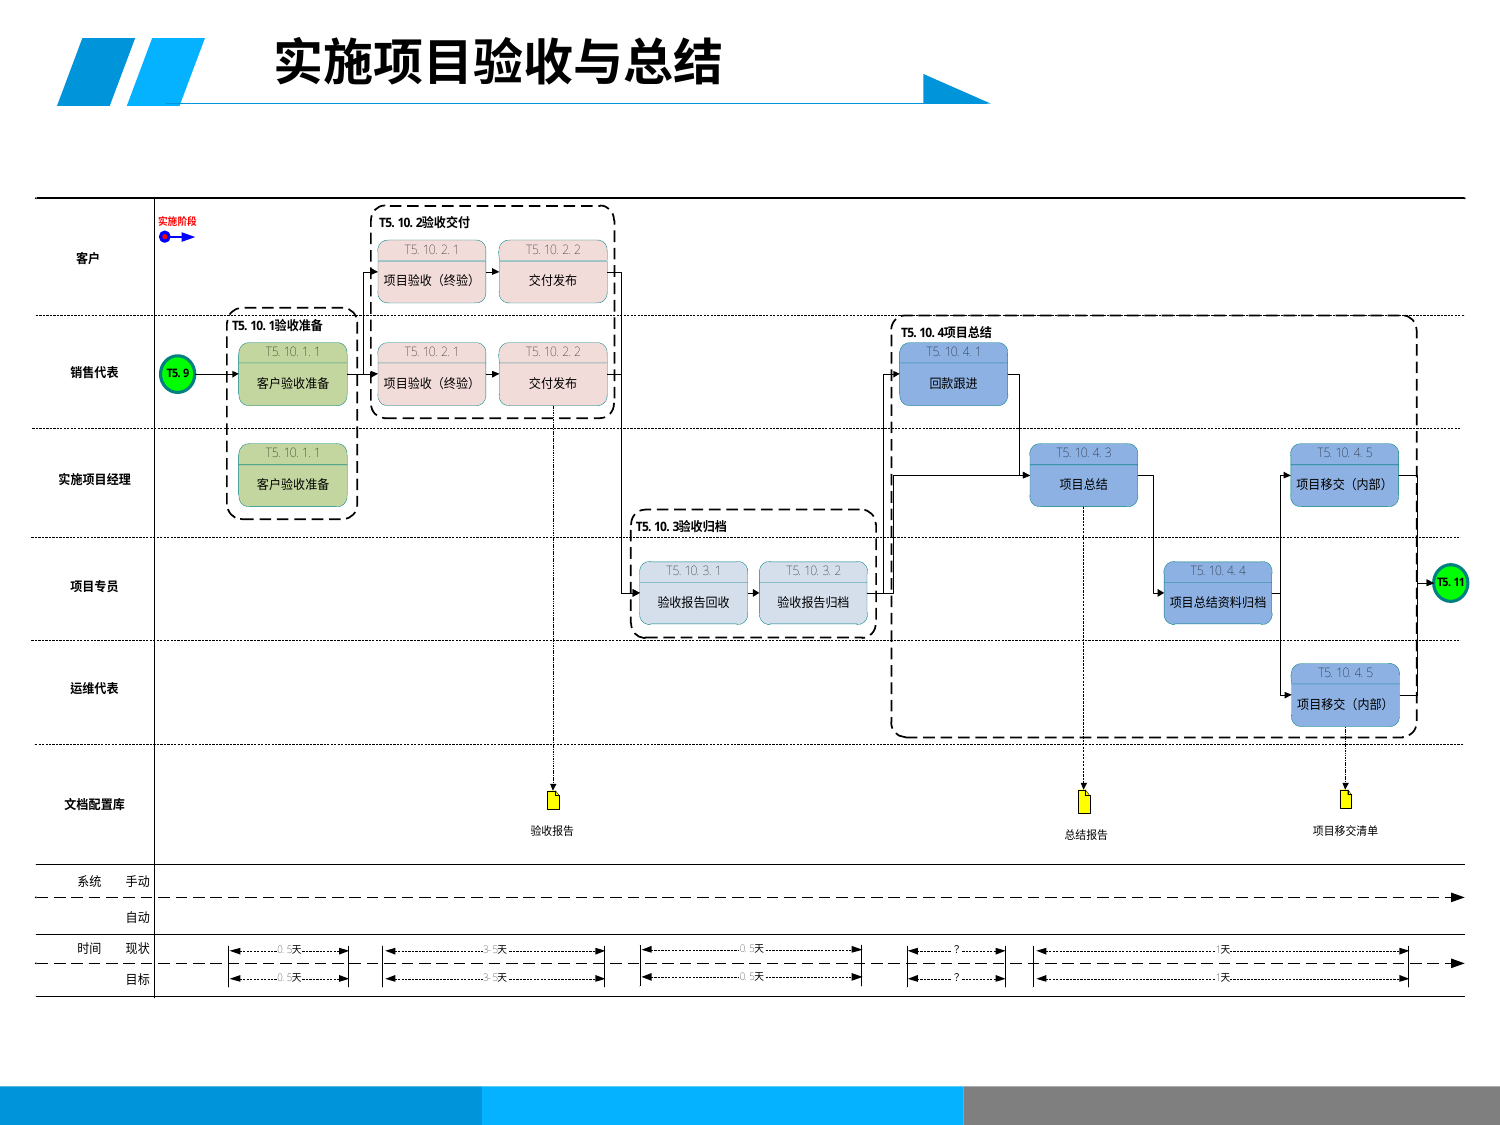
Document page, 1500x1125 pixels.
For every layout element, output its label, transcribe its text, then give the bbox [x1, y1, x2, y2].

text_box [126, 38, 205, 106]
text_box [29, 195, 1471, 1000]
text_box 实施项目验收与总结 [258, 23, 750, 72]
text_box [0, 1086, 1500, 1125]
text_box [165, 73, 992, 104]
text_box [57, 38, 136, 106]
